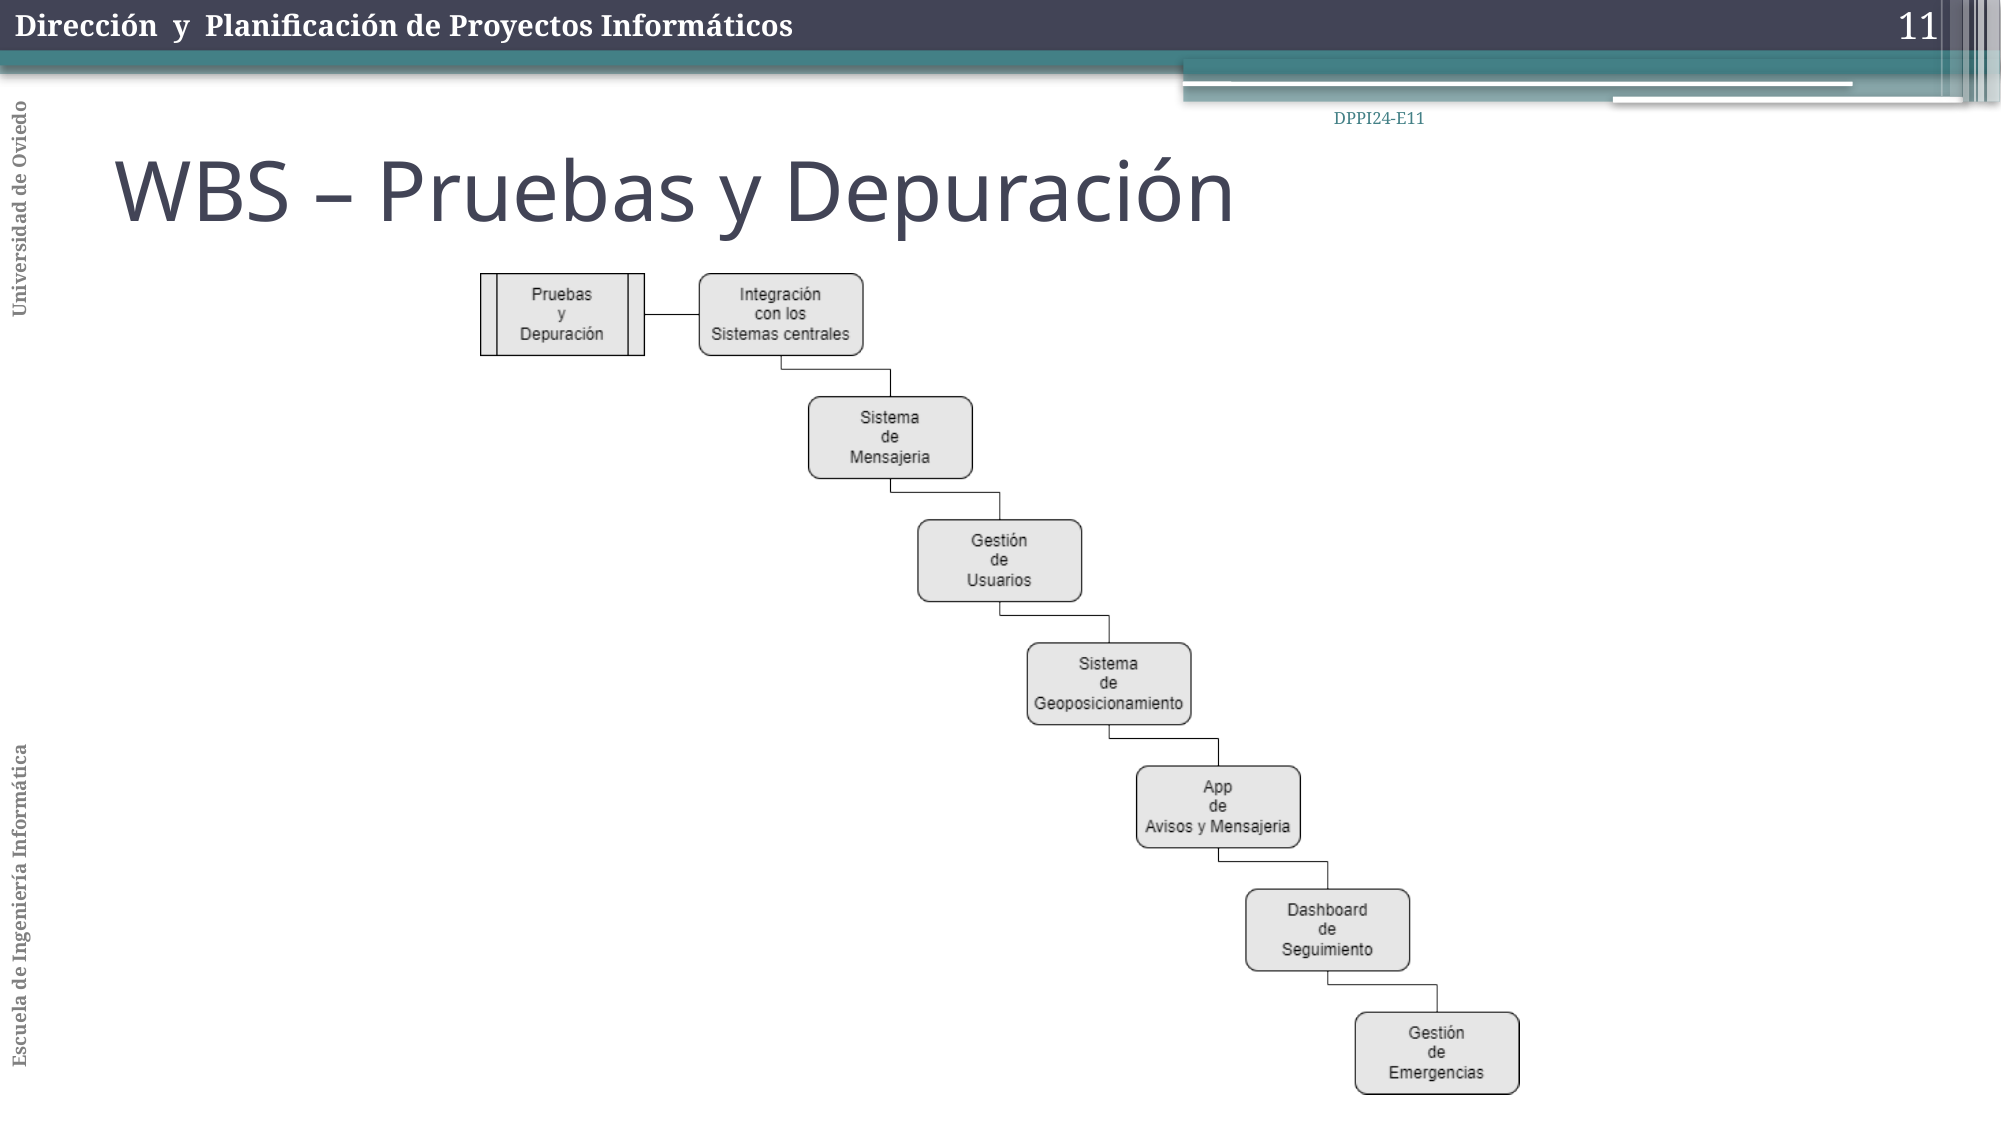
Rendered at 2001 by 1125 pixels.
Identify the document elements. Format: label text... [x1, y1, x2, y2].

text_box WBS – Pruebas y Depuración [99, 100, 1900, 276]
slide_number 11 [1788, 0, 1955, 61]
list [479, 272, 1520, 1095]
